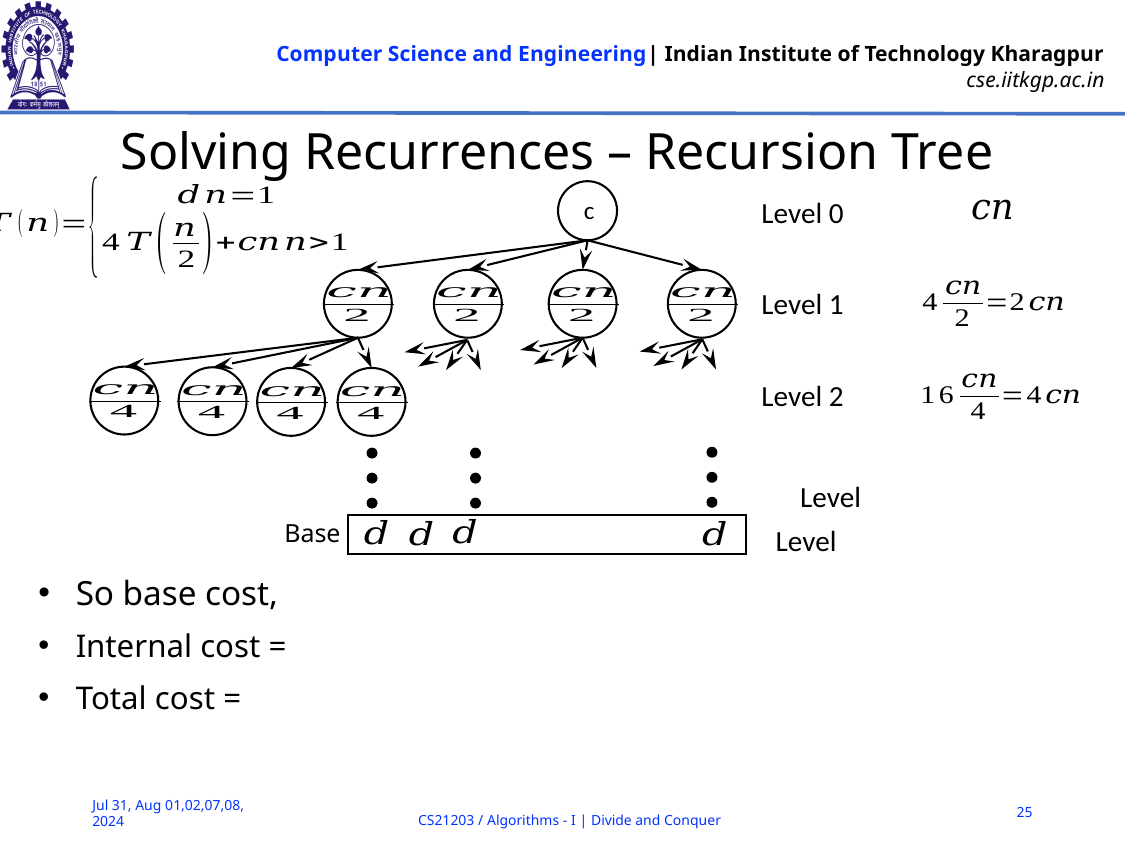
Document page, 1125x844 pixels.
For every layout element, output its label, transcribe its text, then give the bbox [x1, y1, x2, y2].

text_box Level 1 [746, 277, 859, 328]
title Solving Recurrences – Recursion Tree [35, 78, 1078, 221]
footer CS21203 / Algorithms - I | Divide and Conquer [236, 798, 904, 844]
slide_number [77, 798, 236, 844]
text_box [269, 447, 746, 556]
text_box Level 0 [746, 186, 859, 237]
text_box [85, 181, 741, 436]
text_box Level 2 [746, 370, 859, 420]
slide_number 25 [992, 790, 1048, 836]
picture [1, 1, 74, 110]
